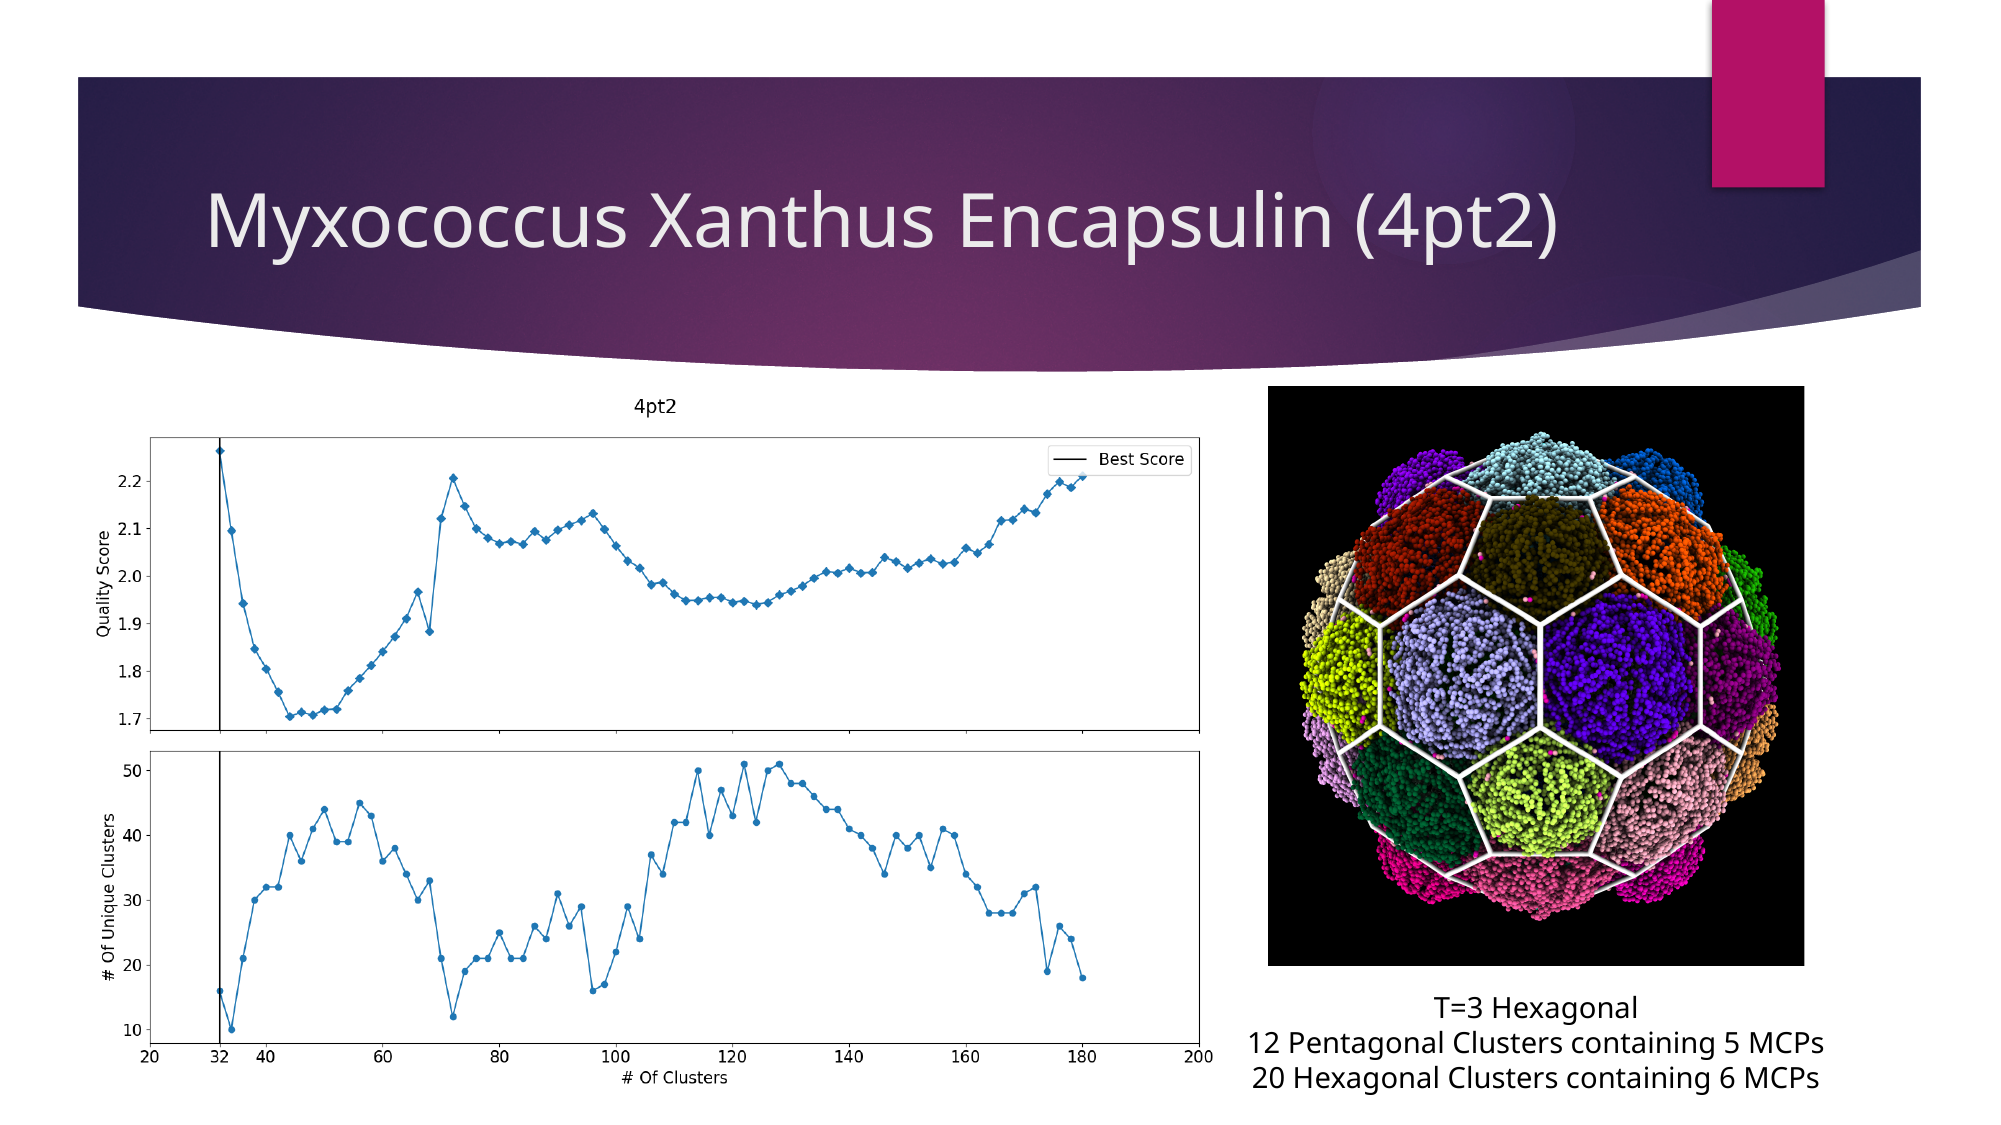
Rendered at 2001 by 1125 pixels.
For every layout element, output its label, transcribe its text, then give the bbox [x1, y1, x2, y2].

title Myxococcus Xanthus Encapsulin (4pt2) [189, 159, 1697, 276]
picture [1267, 385, 1805, 966]
text_box T=3 Hexagonal 12 Pentagonal Clusters containing 5 MCPs 20 Hexagonal Clusters containing 6 MCPs [1236, 982, 1841, 1102]
picture [79, 384, 1231, 1104]
